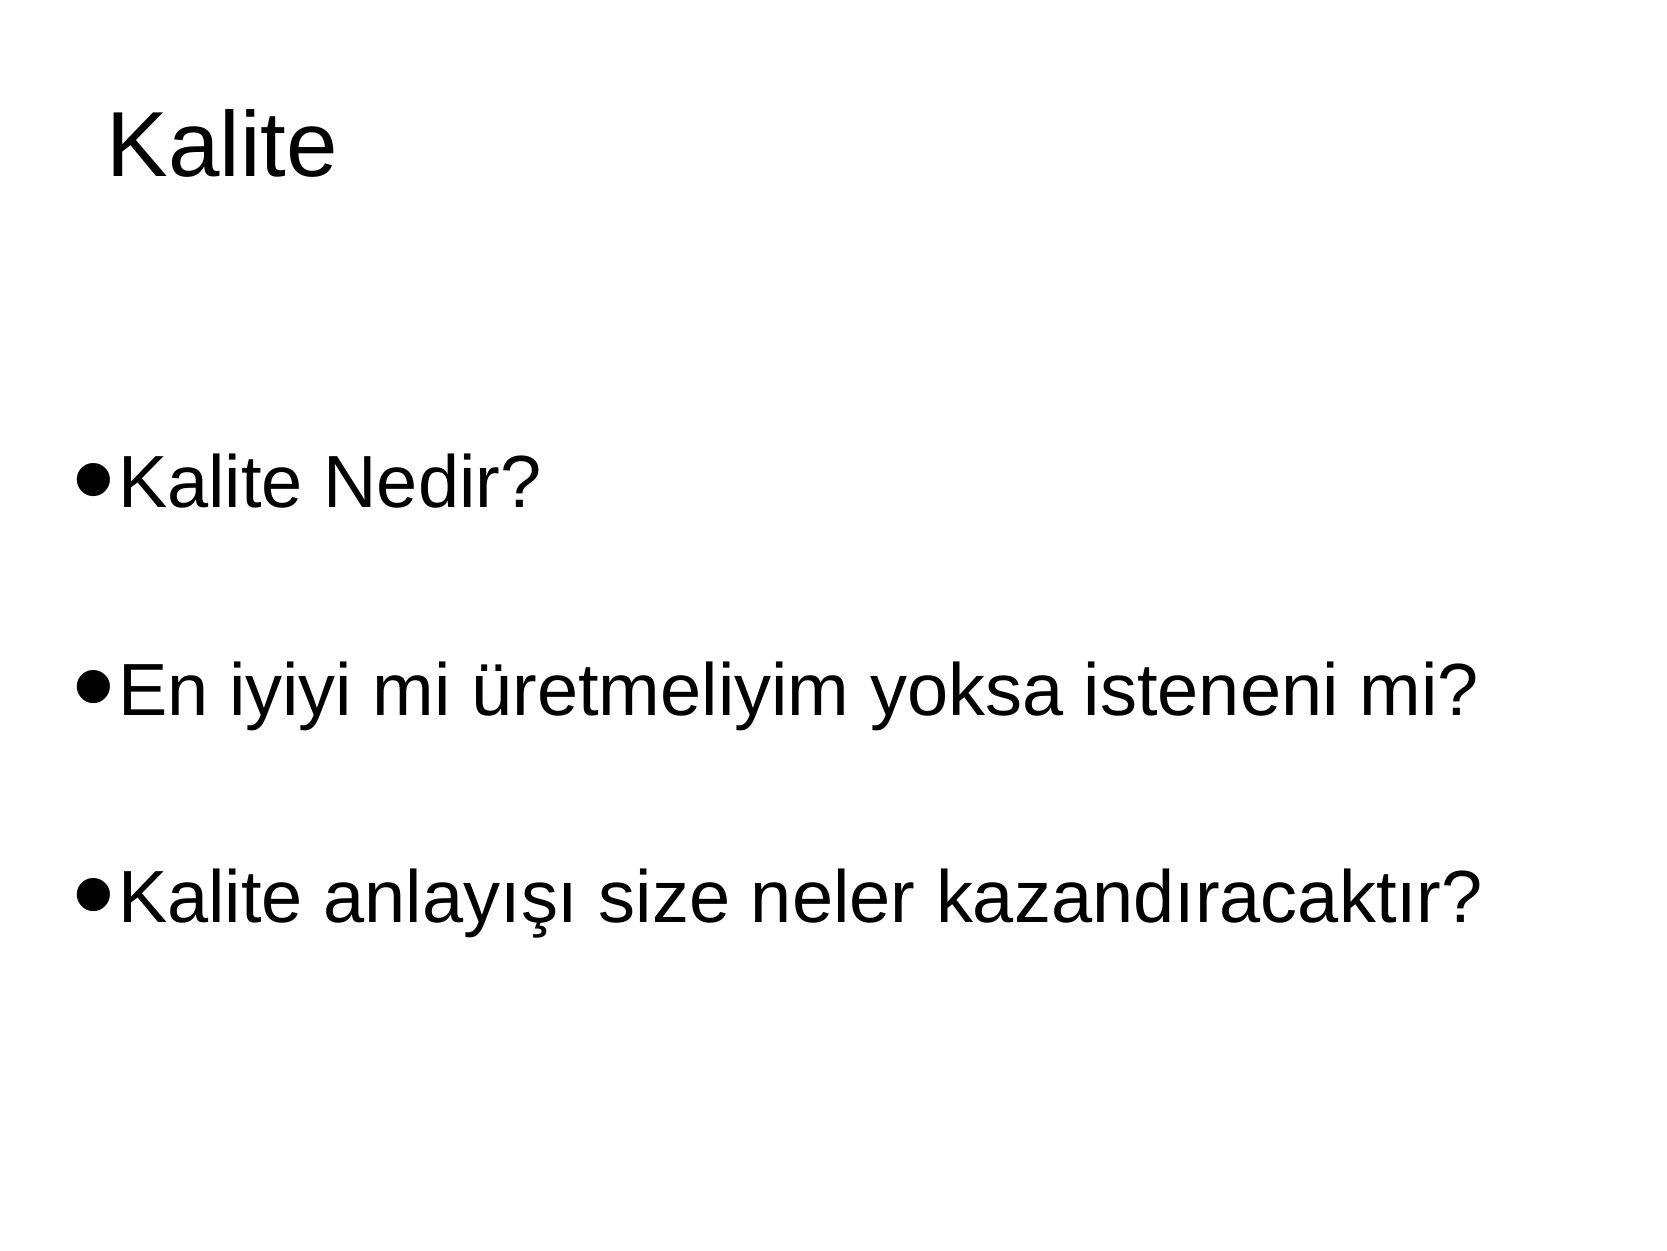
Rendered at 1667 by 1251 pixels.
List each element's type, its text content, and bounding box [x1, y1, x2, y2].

title Kalite [100, 58, 1118, 199]
list Kalite Nedir? En iyiyi mi üretmeliyim yoksa isteneni mi? Kalite anlayışı size neler kazandıracaktır? [49, 410, 1569, 956]
